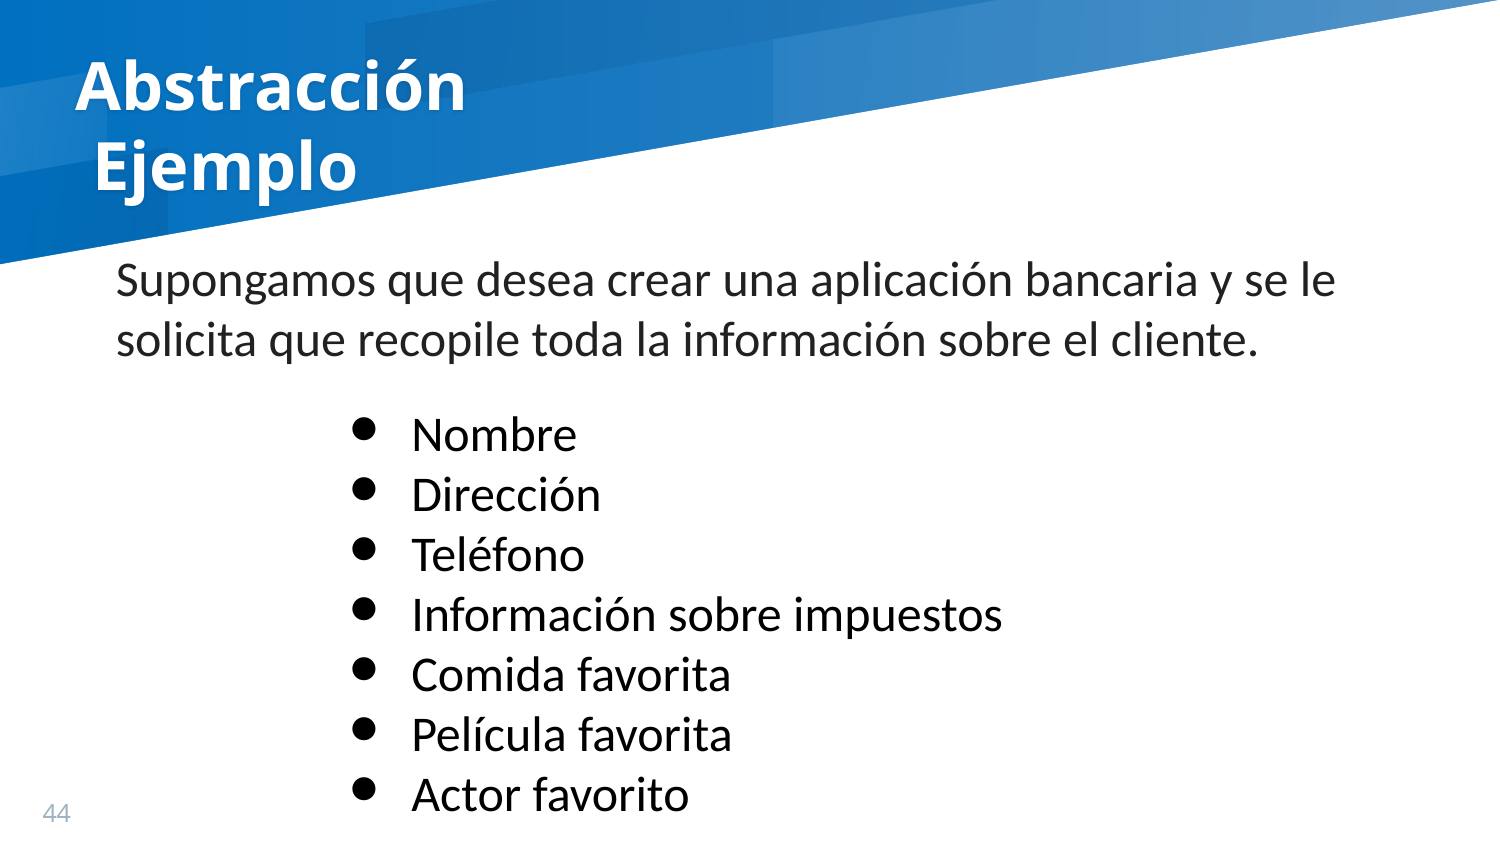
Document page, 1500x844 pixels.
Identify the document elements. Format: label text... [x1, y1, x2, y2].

title Abstracción Ejemplo [75, 0, 975, 273]
text_box Nombre Dirección Teléfono Información sobre impuestos Comida favorita Película favorita Actor favorito [321, 386, 1344, 828]
text_box Supongamos que desea crear una aplicación bancaria y se le solicita que recopile toda la información sobre el cliente. [100, 238, 1437, 393]
slide_number 44 [42, 791, 122, 832]
